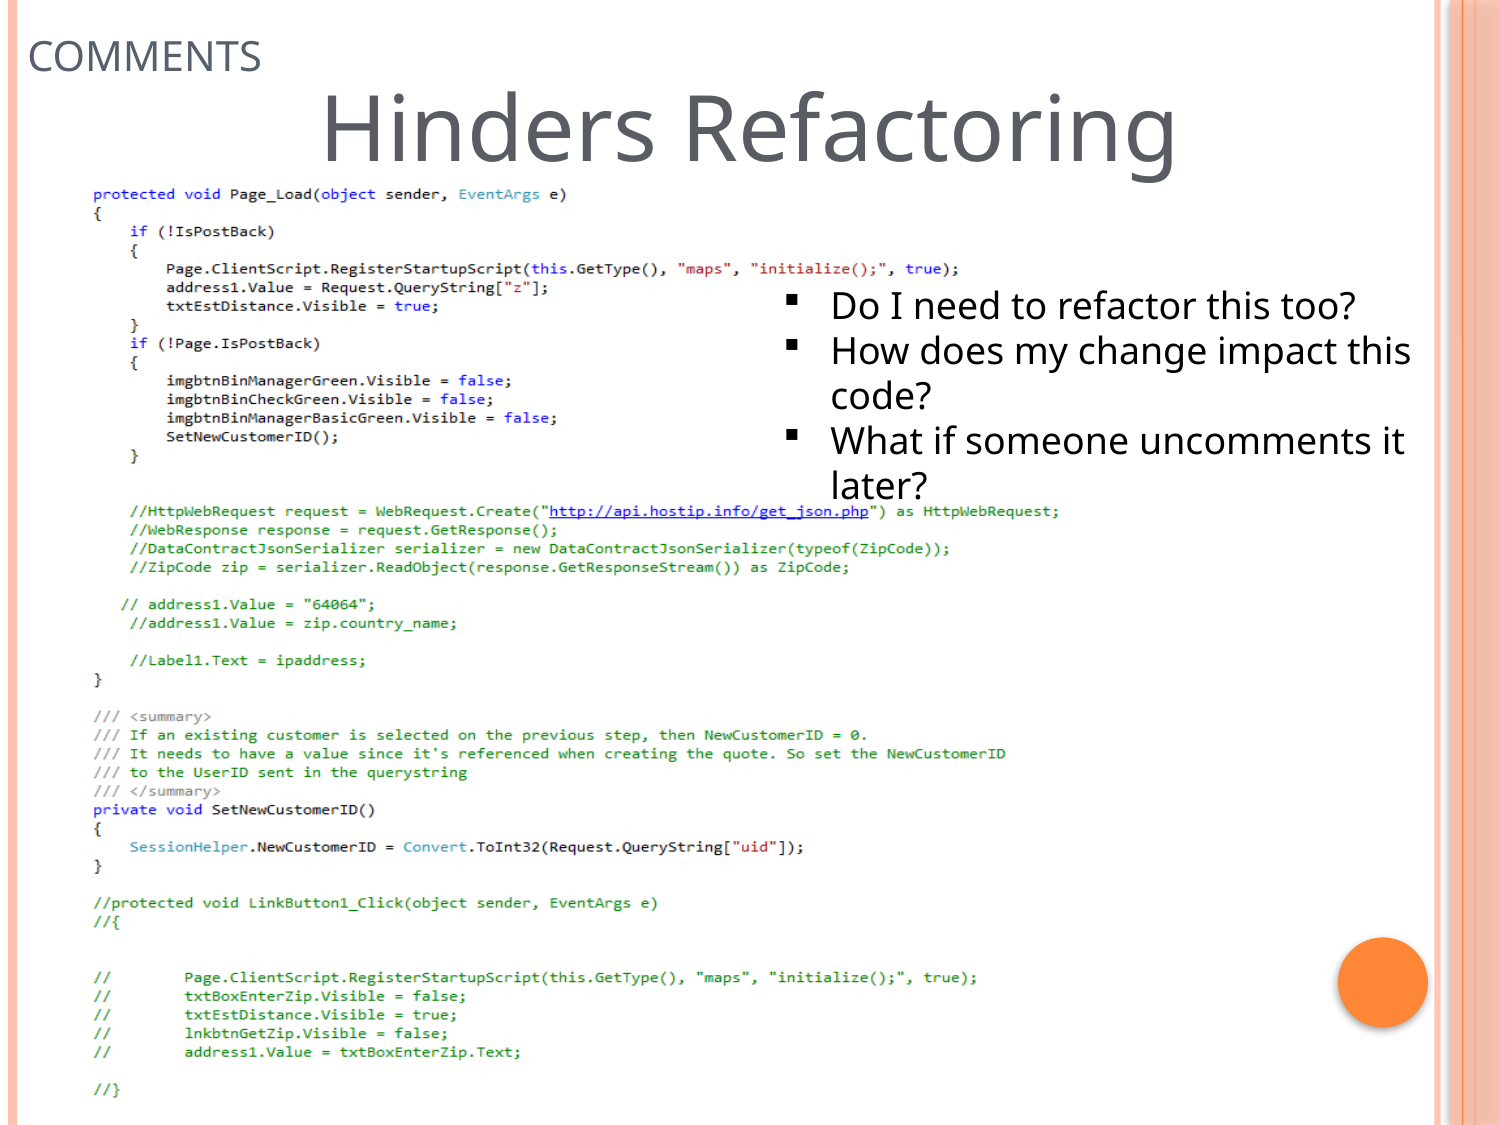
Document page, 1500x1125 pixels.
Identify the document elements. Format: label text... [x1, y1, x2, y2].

list Hinders Refactoring [0, 62, 1500, 175]
title Comments [12, 24, 1438, 62]
picture [74, 184, 1063, 1101]
text_box Do I need to refactor this too? How does my change impact this code? What if someone uncomments it later? [1069, 274, 1457, 560]
